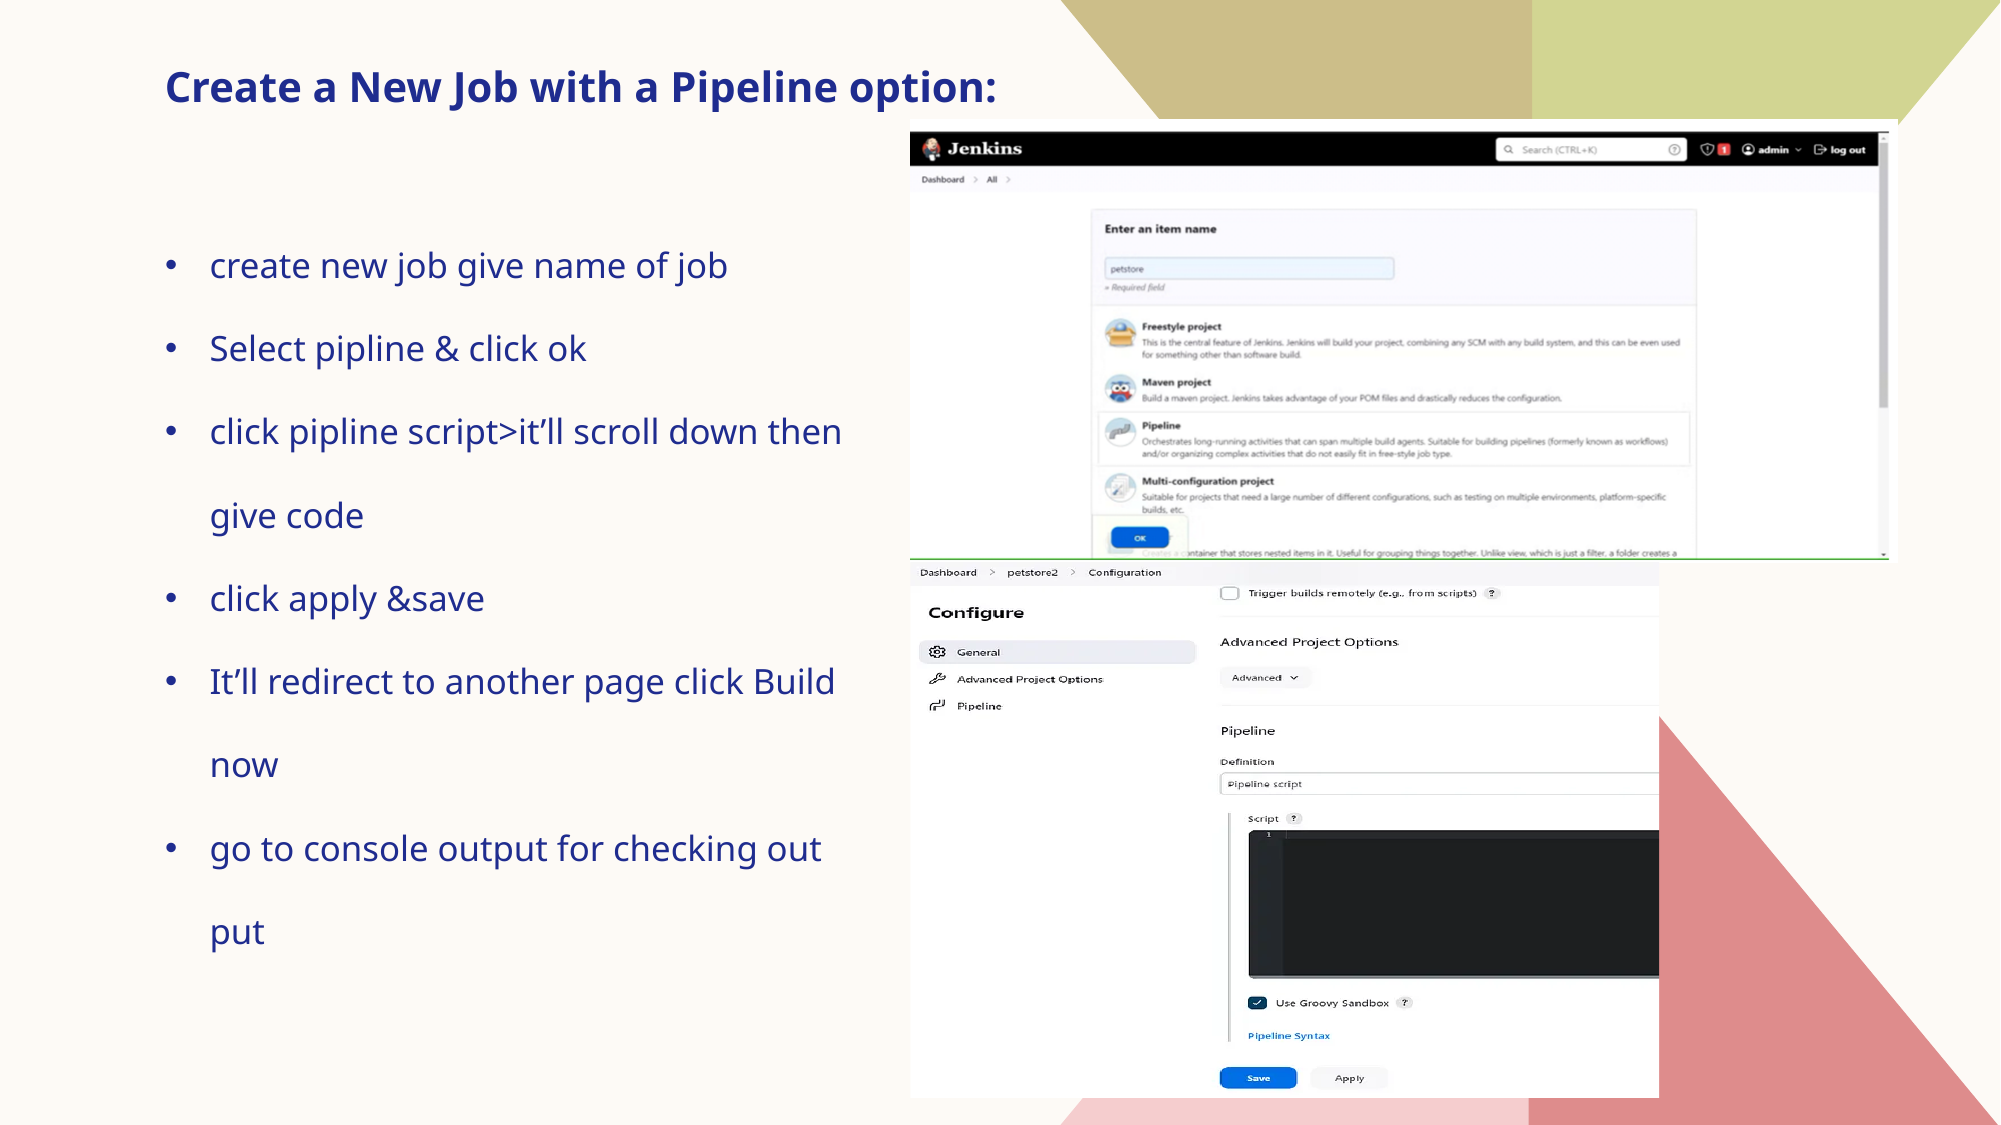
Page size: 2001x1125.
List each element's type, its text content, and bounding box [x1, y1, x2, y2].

text_box Create a New Job with a Pipeline option: [149, 53, 1152, 118]
picture [910, 119, 1898, 563]
list create new job give name of job Select pipline & click ok click pipline script>it’ll scroll down then give code click apply &save It’ll redirect to another page click Build now go to console output for checking out put [150, 201, 877, 961]
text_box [910, 562, 1660, 1098]
